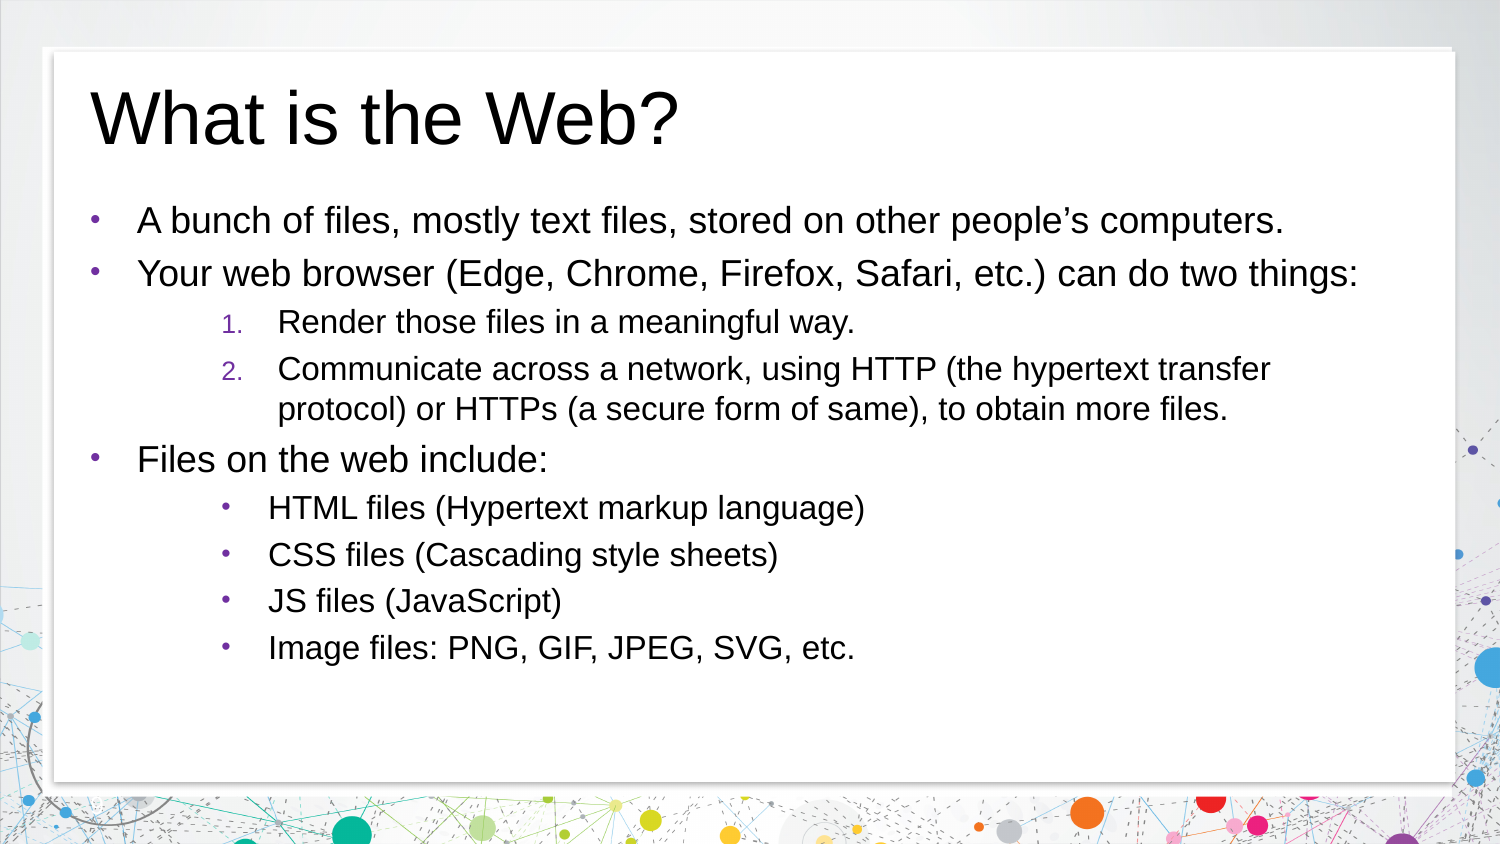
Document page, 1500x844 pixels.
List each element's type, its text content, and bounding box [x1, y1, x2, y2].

list A bunch of files, mostly text files, stored on other people’s computers. Your web browser (Edge, Chrome, Firefox, Safari, etc.) can do two things: Render those files in a meaningful way. Communicate across a network, using HTTP (the hypertext transfer protocol) or HTTPs (a secure form of same), to obtain more files. Files on the web include: HTML files (Hypertext markup language) CSS files (Cascading style sheets) JS files (JavaScript) Image files: PNG, GIF, JPEG, SVG, etc. [75, 188, 1425, 766]
title What is the Web? [75, 46, 1425, 168]
picture [0, 0, 1500, 844]
slide_number 9 [75, 782, 237, 827]
